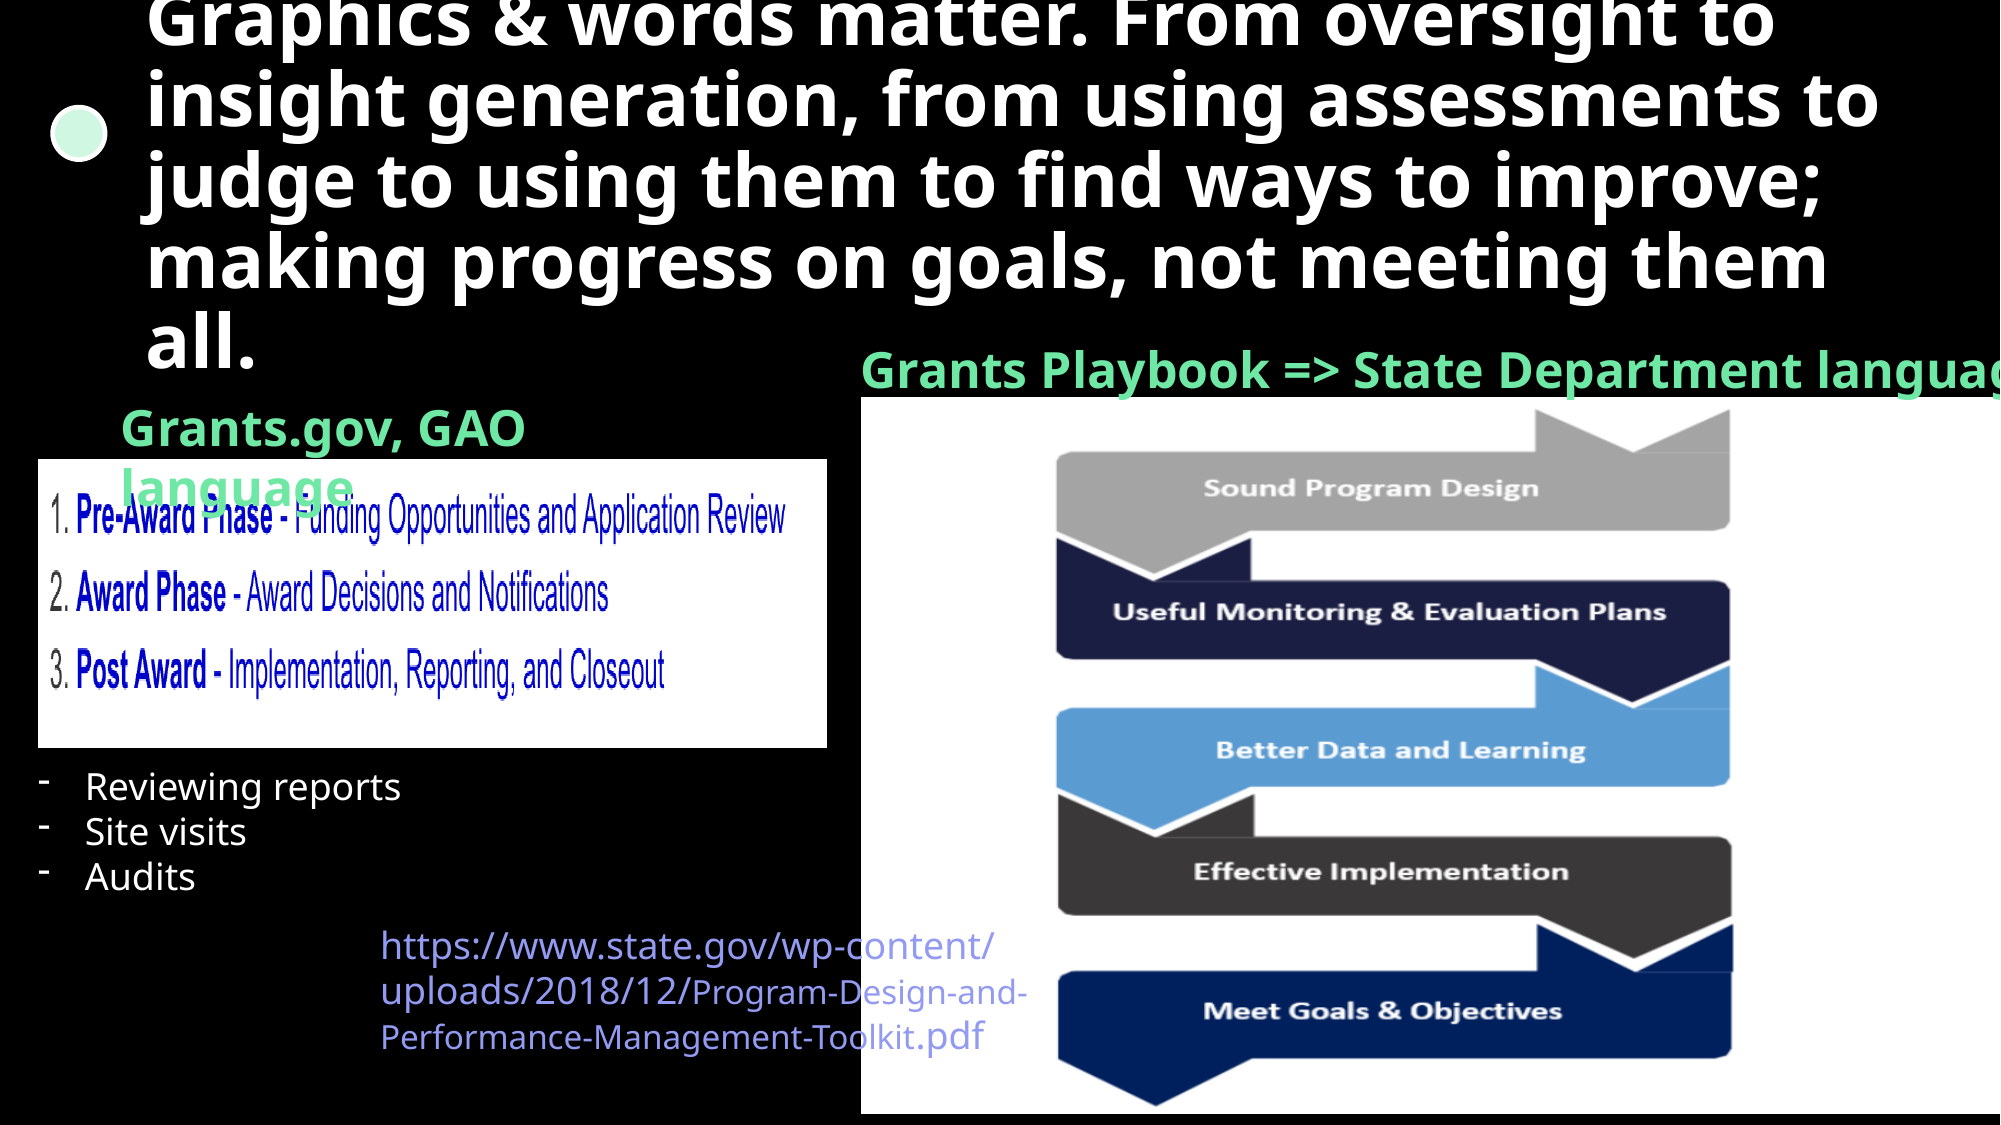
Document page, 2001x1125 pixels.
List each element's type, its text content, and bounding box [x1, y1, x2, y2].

text_box Reviewing reports Site visits Audits [23, 755, 417, 906]
text_box https://www.state.gov/wp-content/uploads/2018/12/Program-Design-and-Performance-Management-Toolkit.pdf [365, 914, 860, 1065]
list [860, 397, 2000, 1114]
title Graphics & words matter. From oversight to insight generation, from using assessments to judge to using them to find ways to improve; making progress on goals, not meeting them all. [130, 74, 1968, 292]
picture [38, 459, 827, 748]
text_box Grants Playbook => State Department language [845, 331, 2000, 406]
text_box Grants.gov, GAO language [106, 388, 764, 459]
